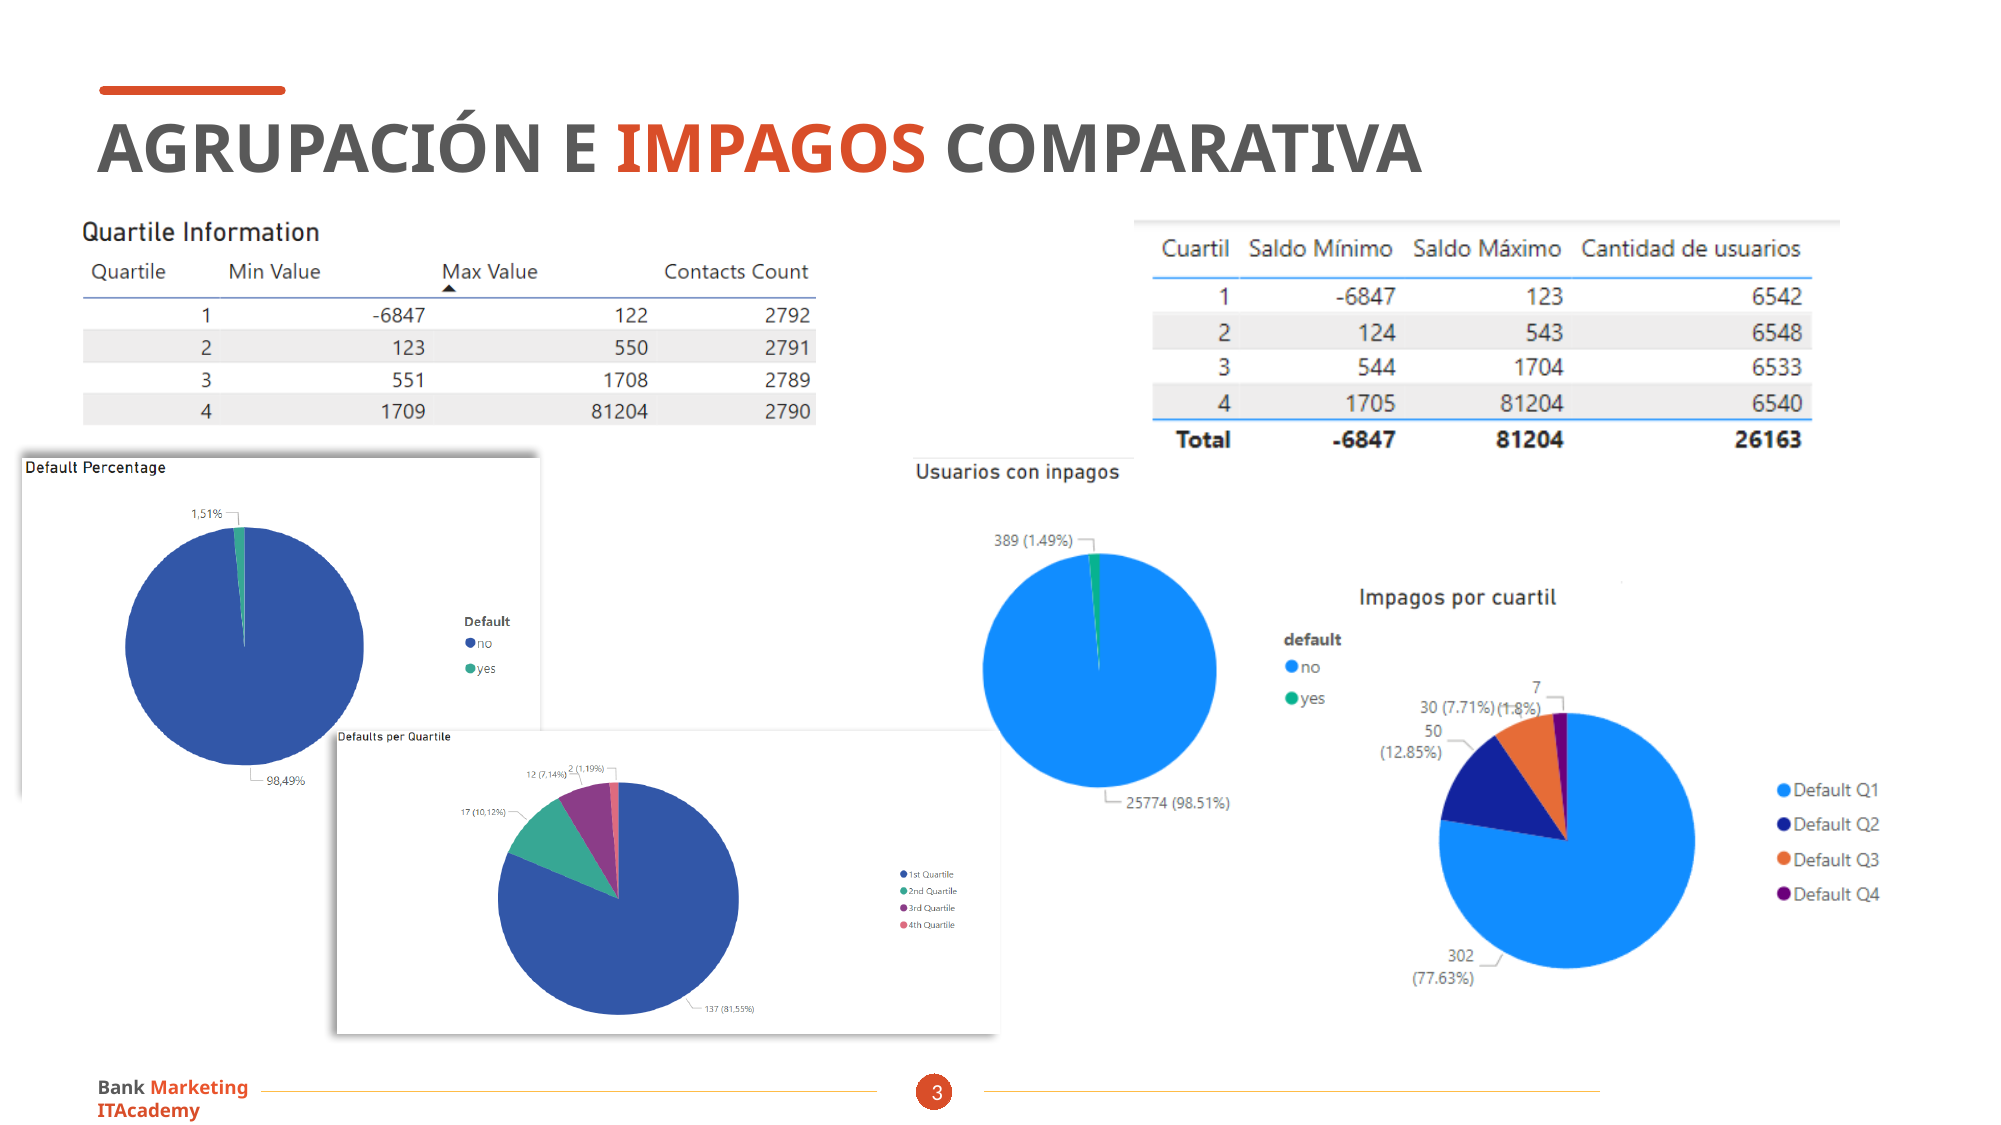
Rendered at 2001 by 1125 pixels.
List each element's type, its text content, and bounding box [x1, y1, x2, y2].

text_box 3 [916, 1073, 952, 1110]
picture [82, 217, 816, 429]
text_box AGRUPACIÓN E IMPAGOS COMPARATIVA [83, 98, 1918, 194]
text_box Bank Marketing ITAcademy [82, 1068, 1898, 1125]
picture [22, 219, 1898, 1062]
